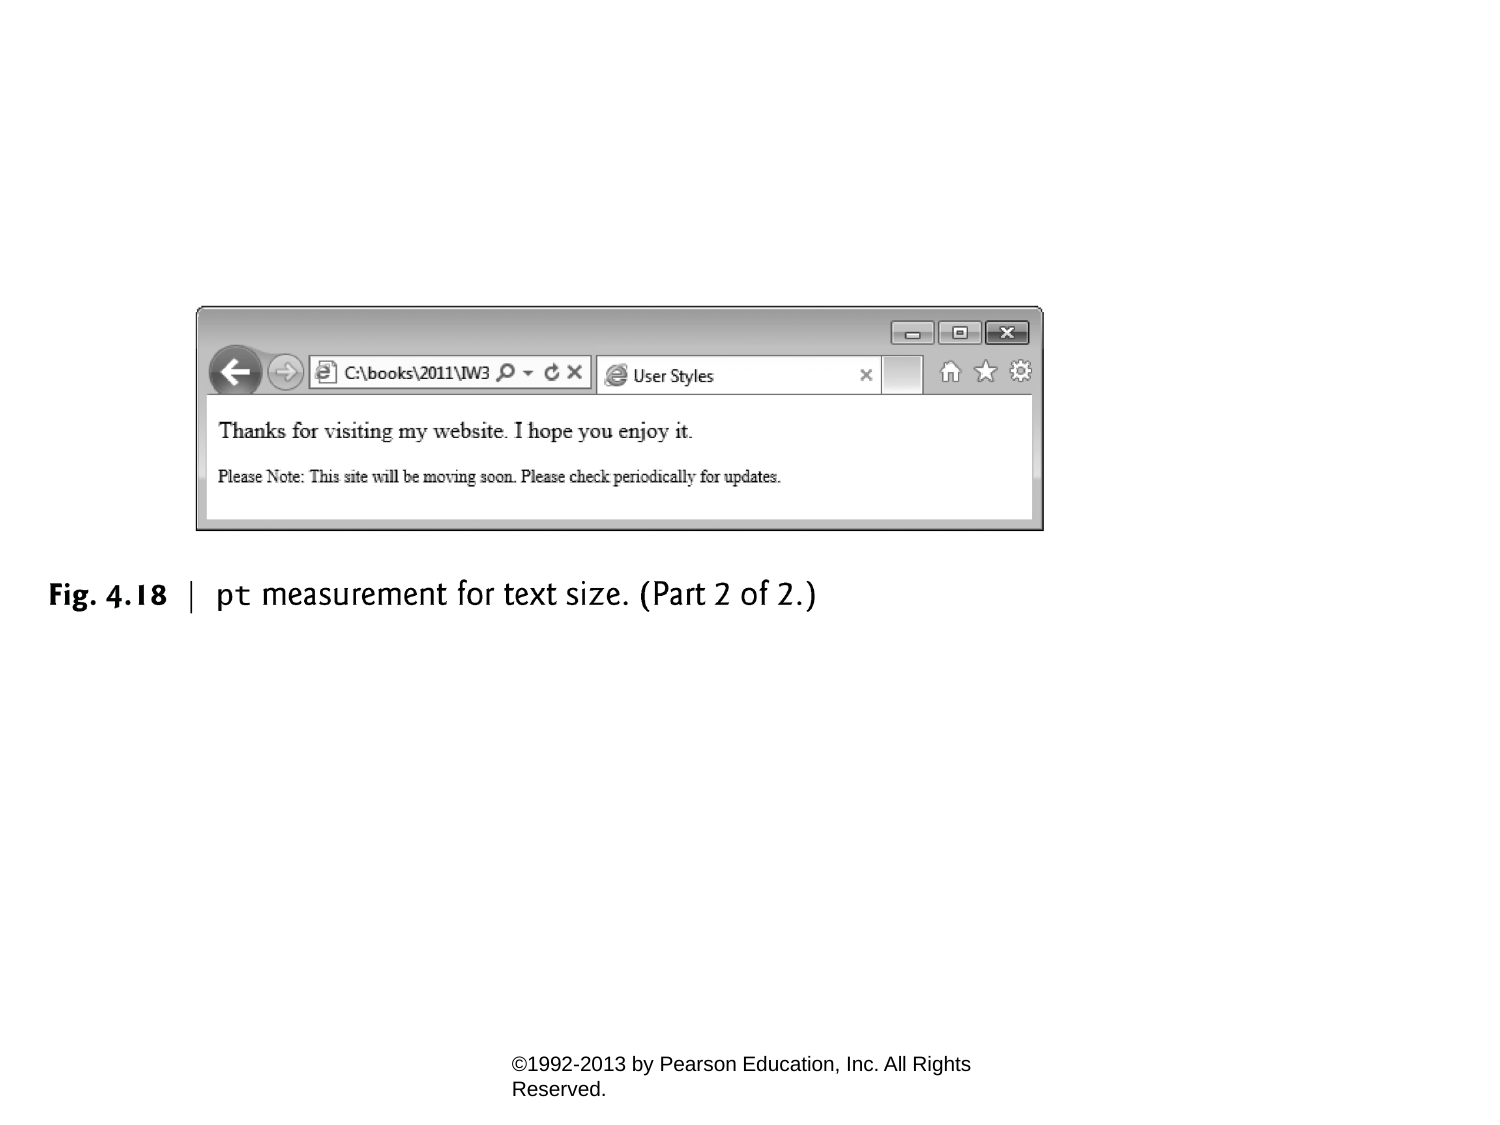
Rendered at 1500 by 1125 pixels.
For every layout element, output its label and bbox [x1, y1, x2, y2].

picture [3, 237, 1500, 1125]
